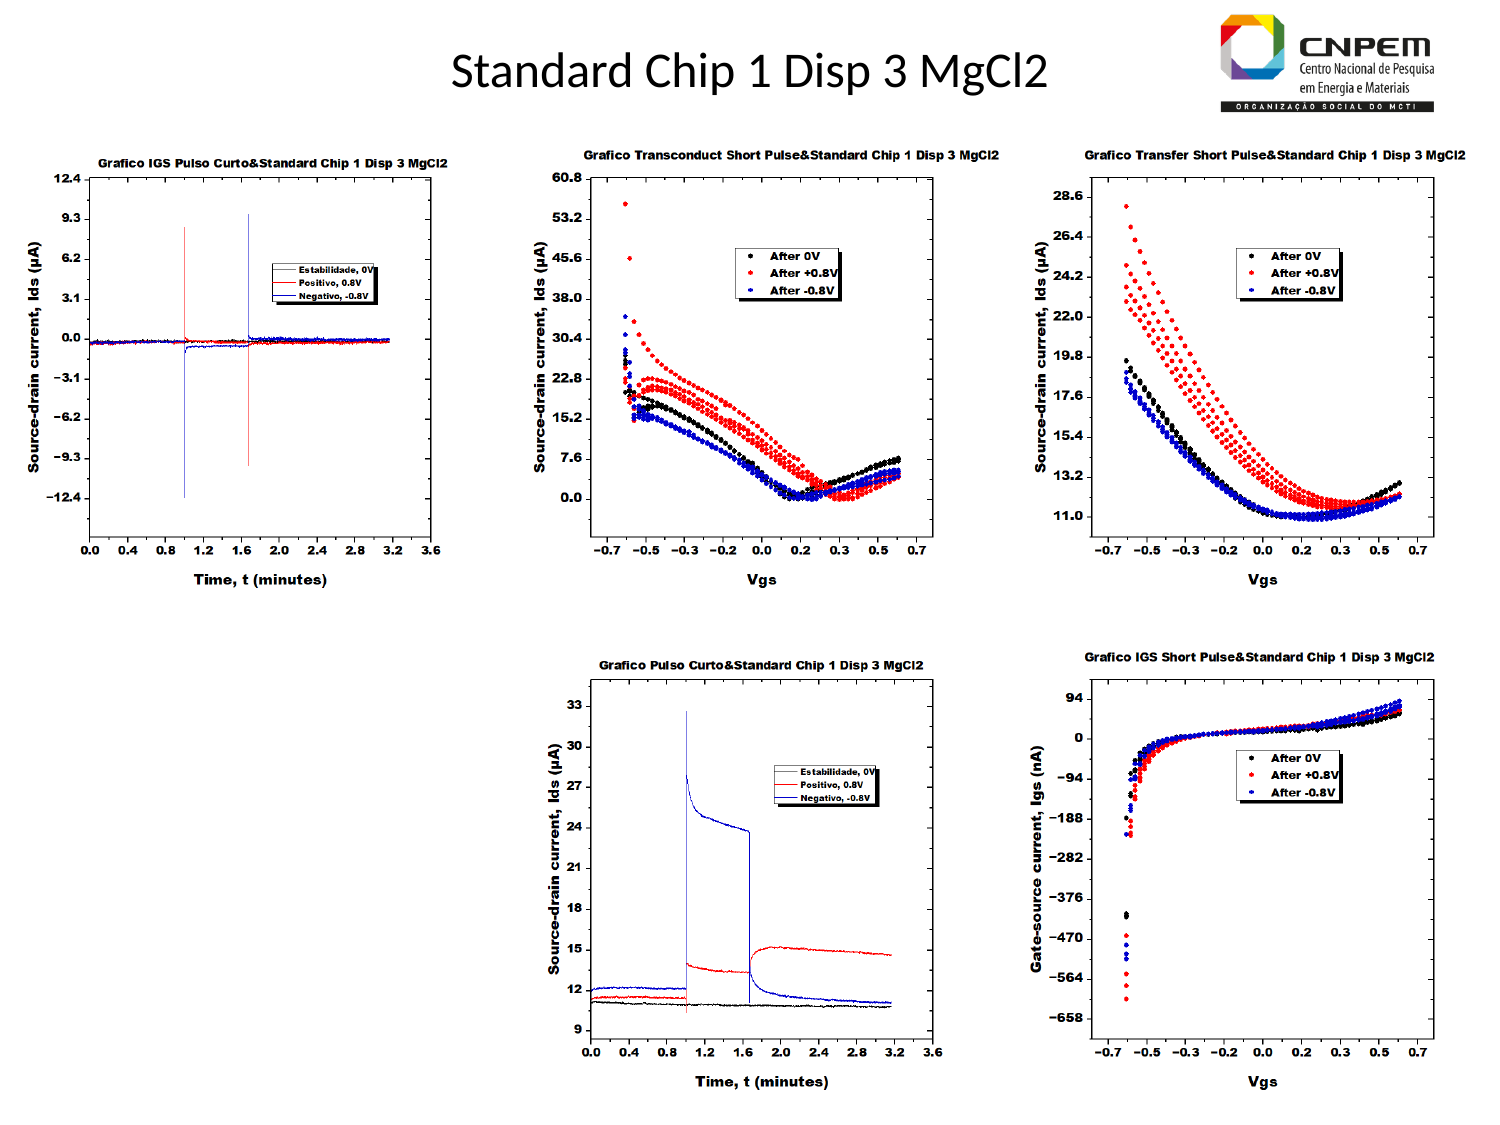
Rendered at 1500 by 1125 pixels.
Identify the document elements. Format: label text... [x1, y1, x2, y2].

picture [0, 1, 1500, 1122]
text_box Standard Chip 1 Disp 3 MgCl2 [436, 29, 1064, 105]
